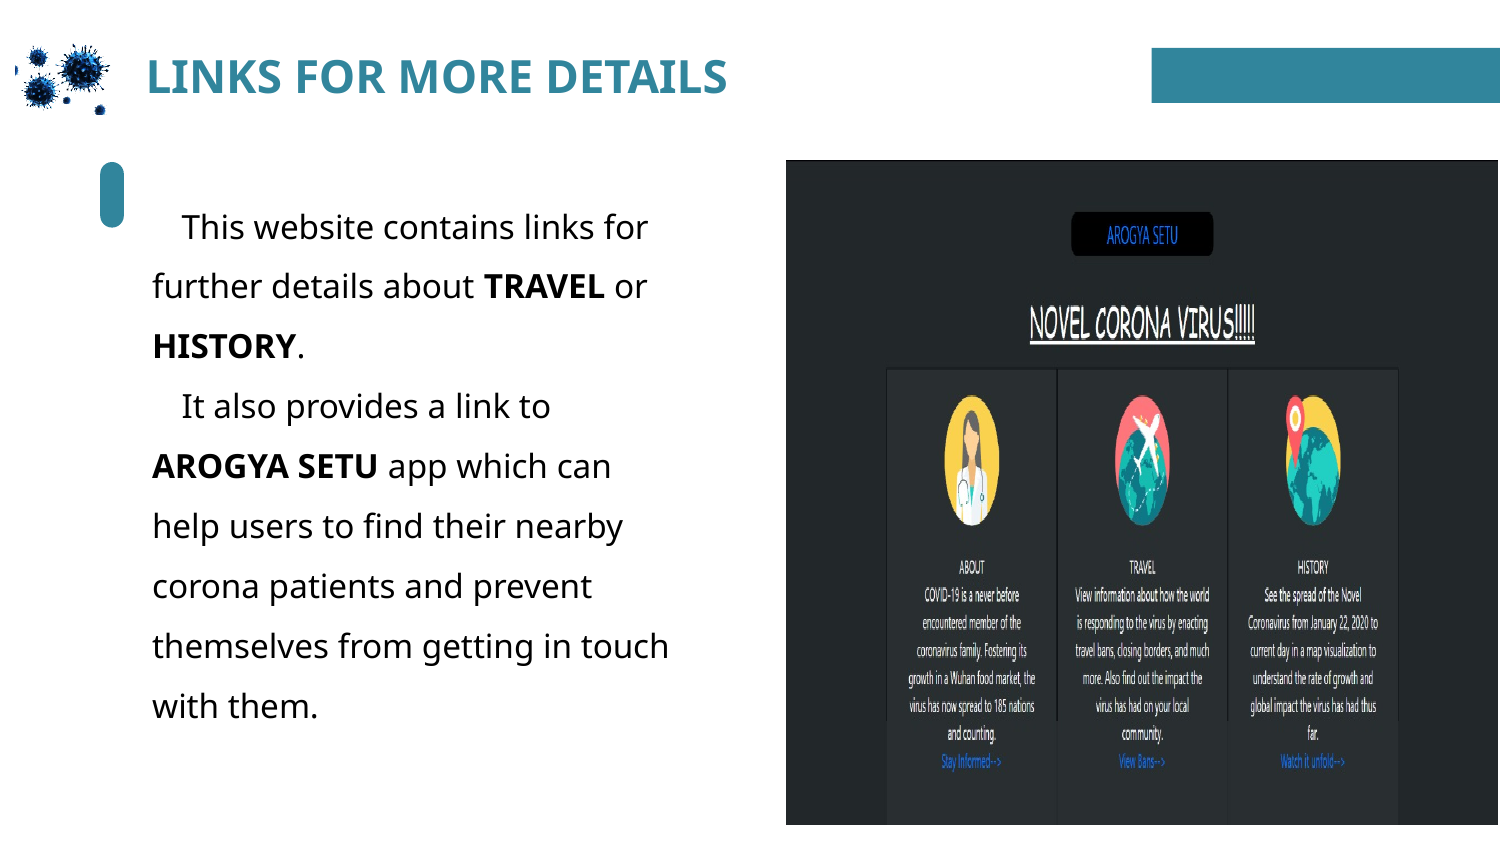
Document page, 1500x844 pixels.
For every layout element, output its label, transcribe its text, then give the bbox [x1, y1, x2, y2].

text_box This website contains links for further details about TRAVEL or HISTORY. It also provides a link to AROGYA SETU app which can help users to find their nearby corona patients and prevent themselves from getting in touch with them. [137, 178, 686, 733]
picture [786, 160, 1498, 826]
text_box [98, 159, 126, 230]
text_box LINKS FOR MORE DETAILS [130, 40, 756, 110]
picture [15, 41, 113, 115]
